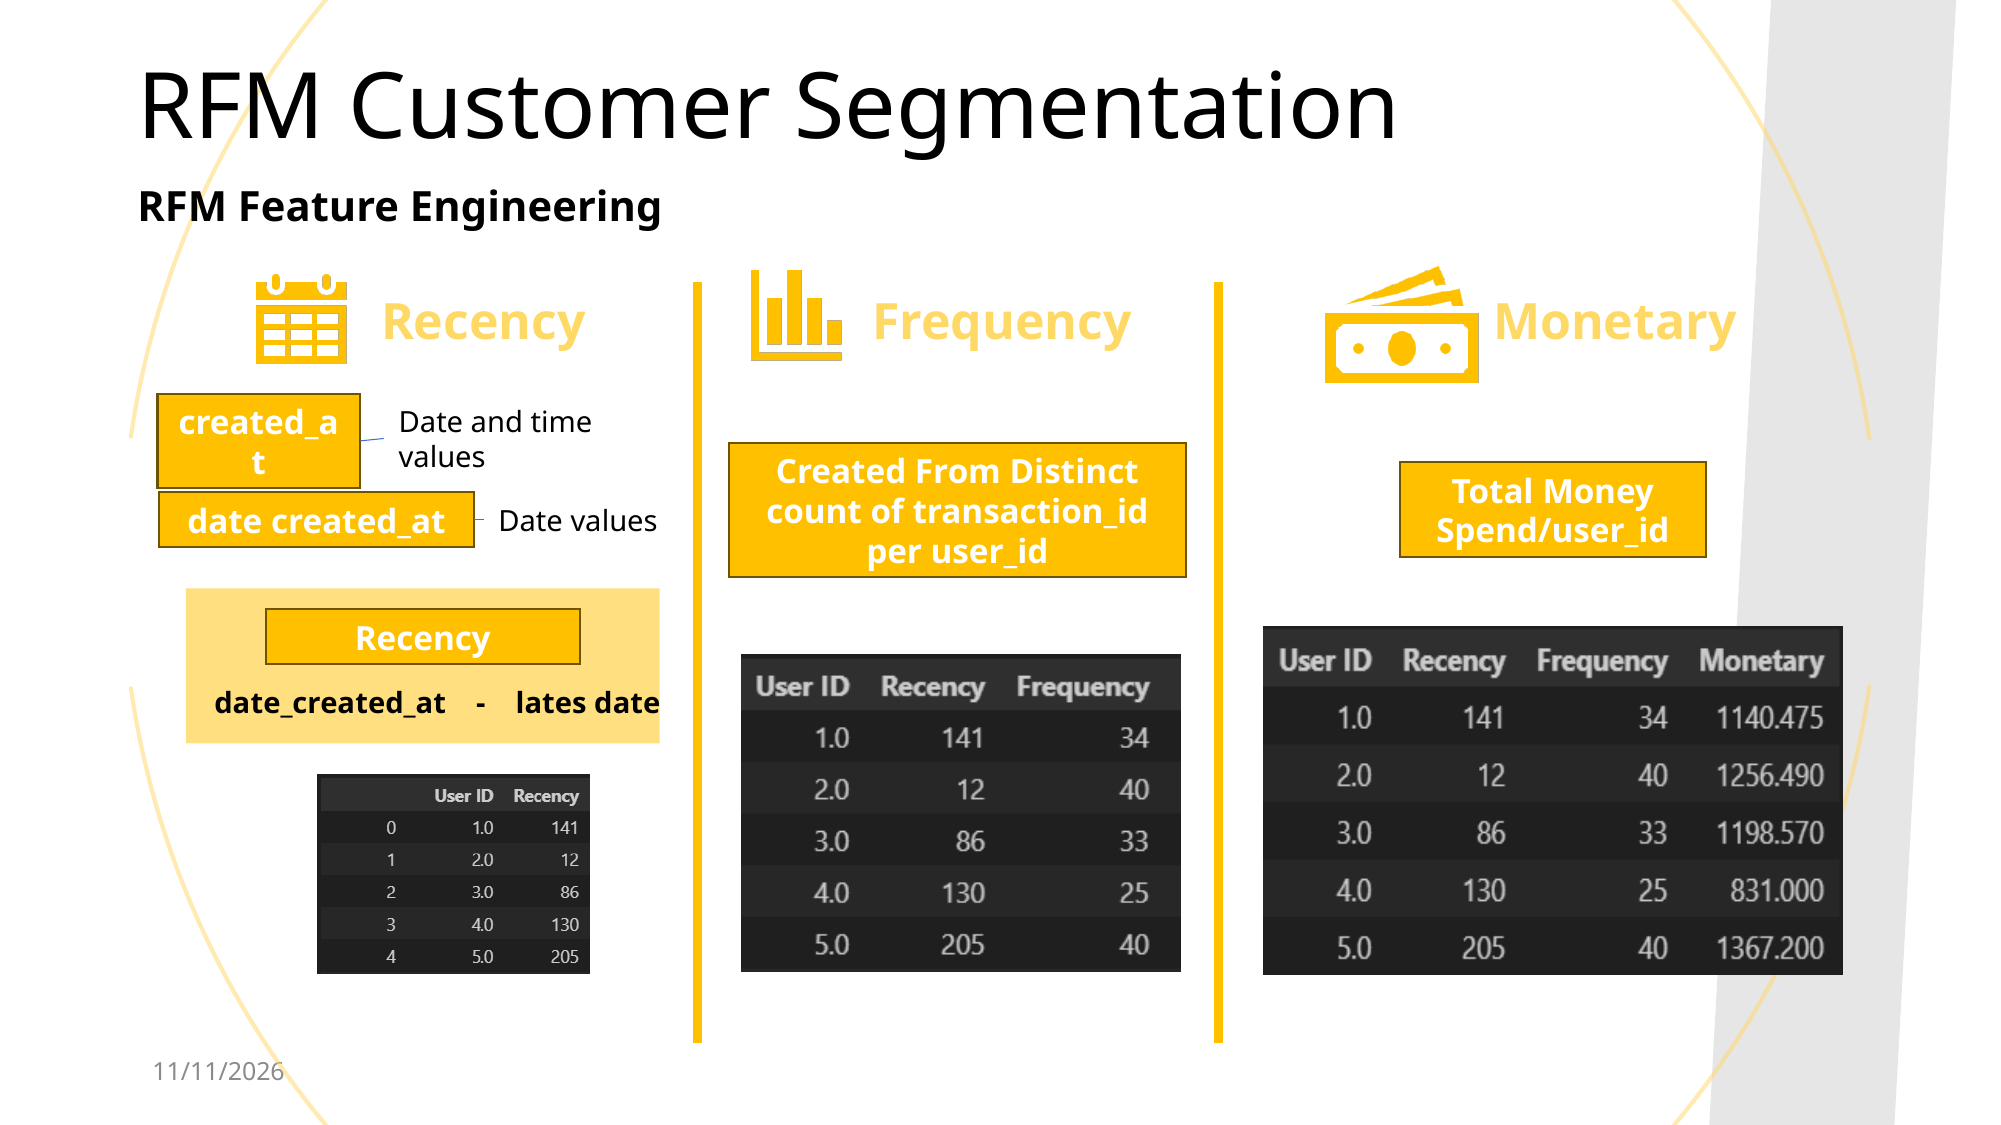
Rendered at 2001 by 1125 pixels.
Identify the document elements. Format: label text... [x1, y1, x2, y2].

text_box Recency [365, 281, 601, 357]
picture [317, 774, 590, 974]
text_box Date and time values [383, 396, 697, 481]
text_box [185, 588, 660, 744]
picture [732, 251, 860, 379]
text_box Monetary [1485, 281, 1763, 357]
picture [741, 654, 1181, 972]
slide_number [137, 1042, 588, 1103]
picture [1318, 243, 1485, 411]
text_box Frequency [860, 281, 1147, 357]
text_box date_created_at - lates date [698, 677, 708, 762]
text_box created_at [156, 393, 361, 489]
text_box date_created_at - lates date [199, 677, 697, 762]
picture [1263, 626, 1843, 975]
slide_number 13 [1412, 1042, 1863, 1103]
title RFM Customer Segmentation [137, 59, 1863, 248]
text_box RFM Feature Engineering [137, 179, 771, 230]
text_box Date values [483, 494, 695, 545]
text_box Created From Distinct count of transaction_id per user_id [728, 442, 1187, 578]
picture [237, 255, 365, 383]
text_box Recency [265, 608, 581, 665]
text_box Total Money Spend/user_id [1399, 461, 1707, 558]
text_box date created_at [158, 491, 475, 548]
